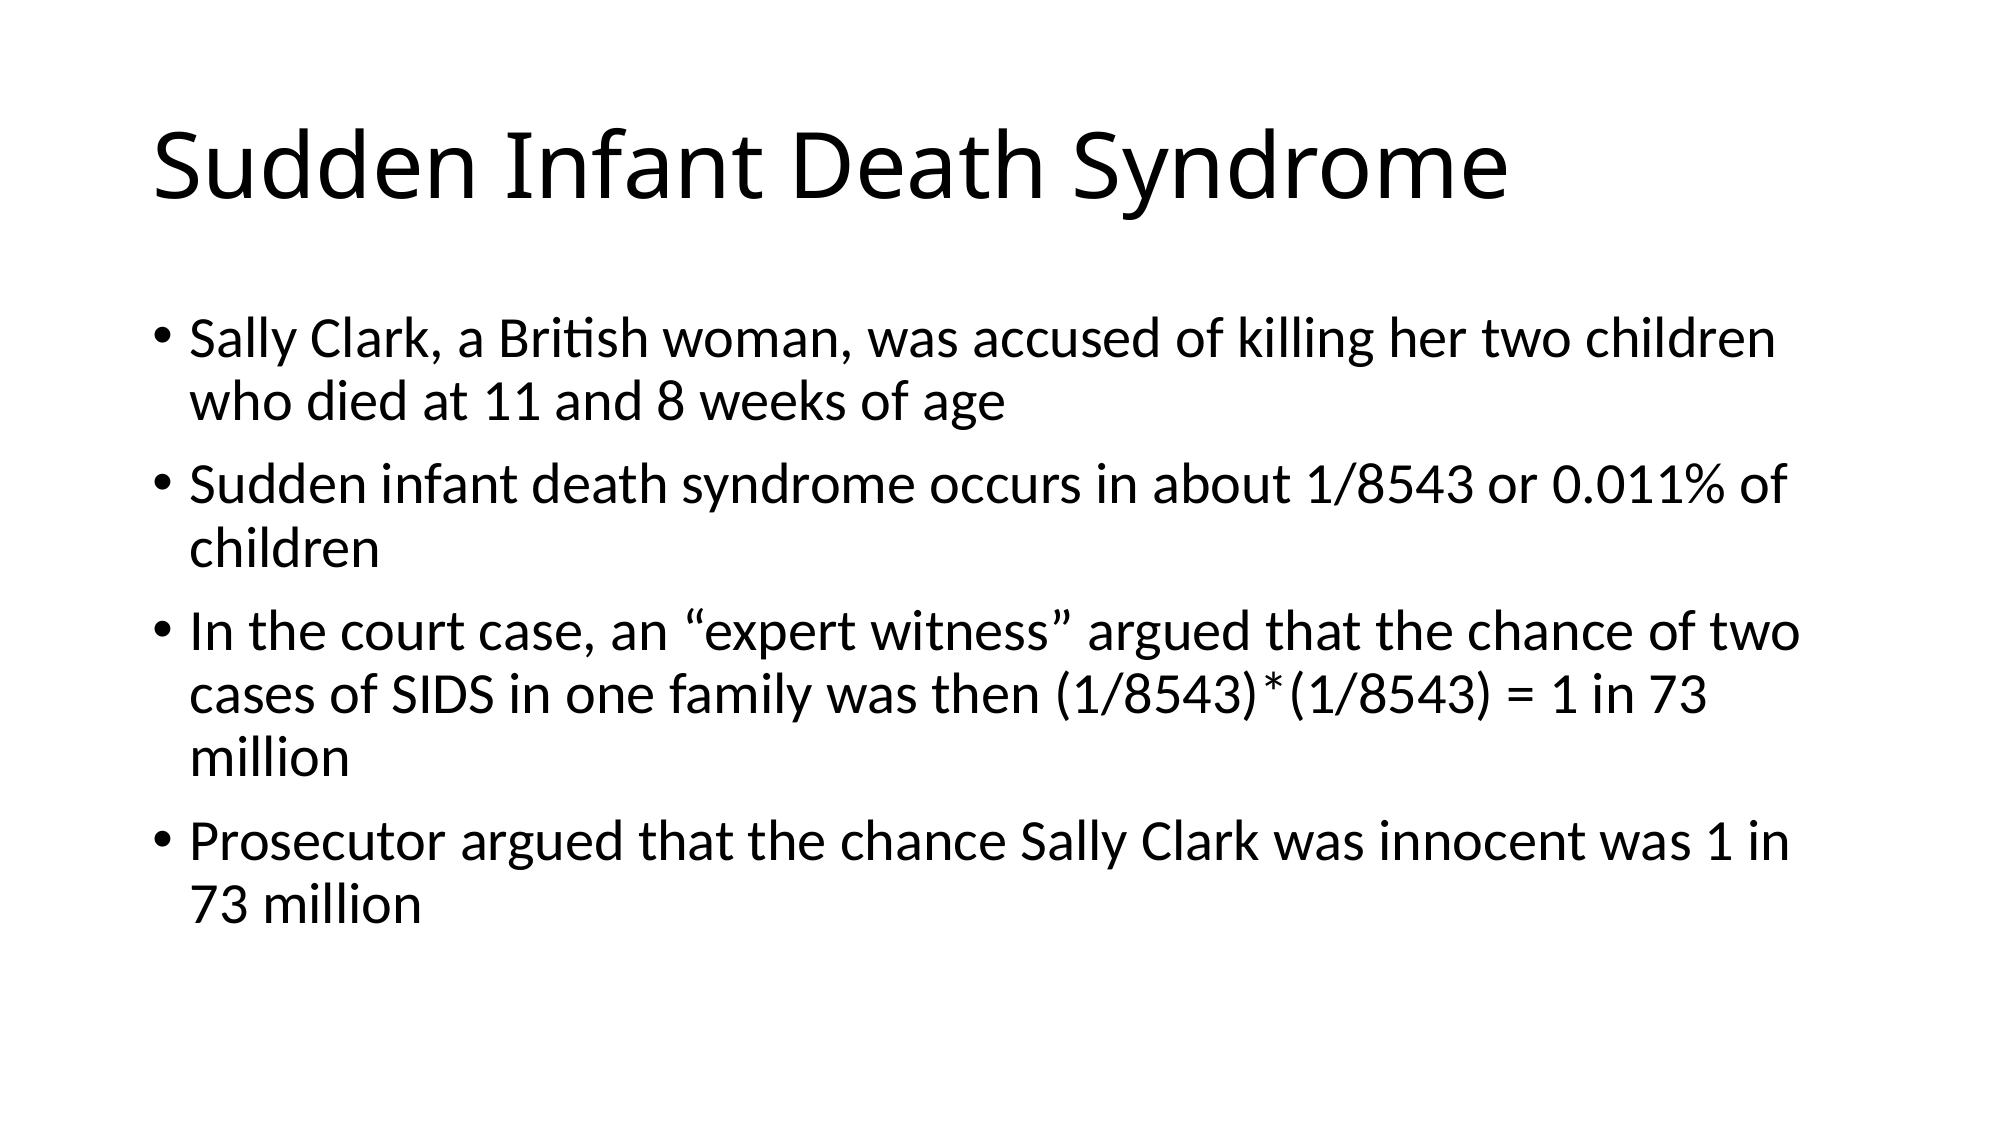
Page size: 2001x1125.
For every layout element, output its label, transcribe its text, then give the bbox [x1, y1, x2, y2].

title Sudden Infant Death Syndrome [137, 59, 1863, 278]
list Sally Clark, a British woman, was accused of killing her two children who died at 11 and 8 weeks of age Sudden infant death syndrome occurs in about 1/8543 or 0.011% of children In the court case, an “expert witness” argued that the chance of two cases of SIDS in one family was then (1/8543)*(1/8543) = 1 in 73 million Prosecutor argued that the chance Sally Clark was innocent was 1 in 73 million [137, 299, 1863, 1014]
